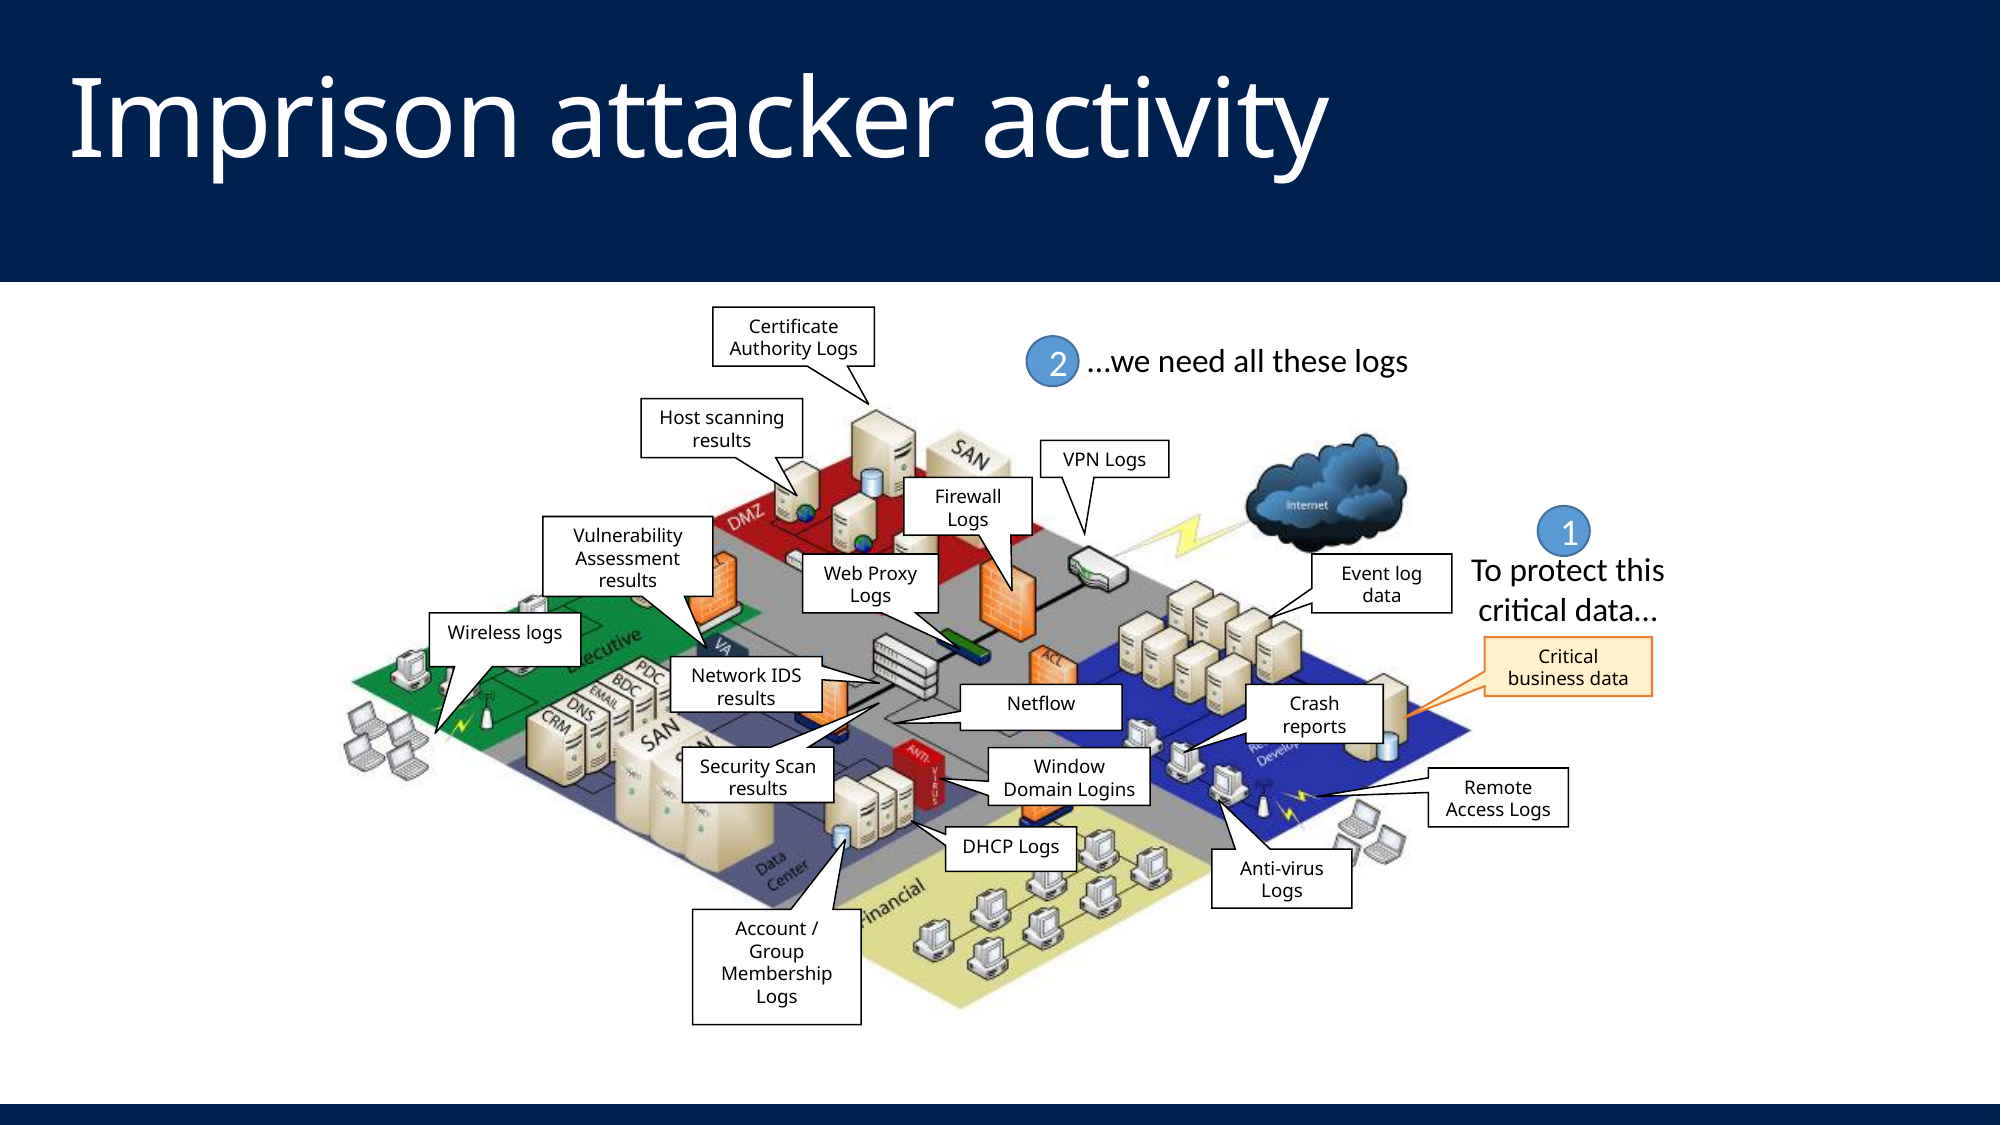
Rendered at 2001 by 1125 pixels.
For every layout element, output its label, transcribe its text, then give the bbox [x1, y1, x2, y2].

text_box Critical business data [1569, 637, 1653, 697]
text_box 1 [1569, 506, 1590, 556]
text_box Certificate Authority Logs [712, 307, 875, 365]
text_box 2 [1026, 336, 1079, 365]
title Imprison attacker activity [44, 47, 1957, 196]
text_box To protect this critical data… [1569, 541, 1691, 636]
picture [239, 365, 1569, 1104]
text_box …we need all these logs [1072, 331, 1429, 365]
text_box [0, 282, 2000, 1104]
